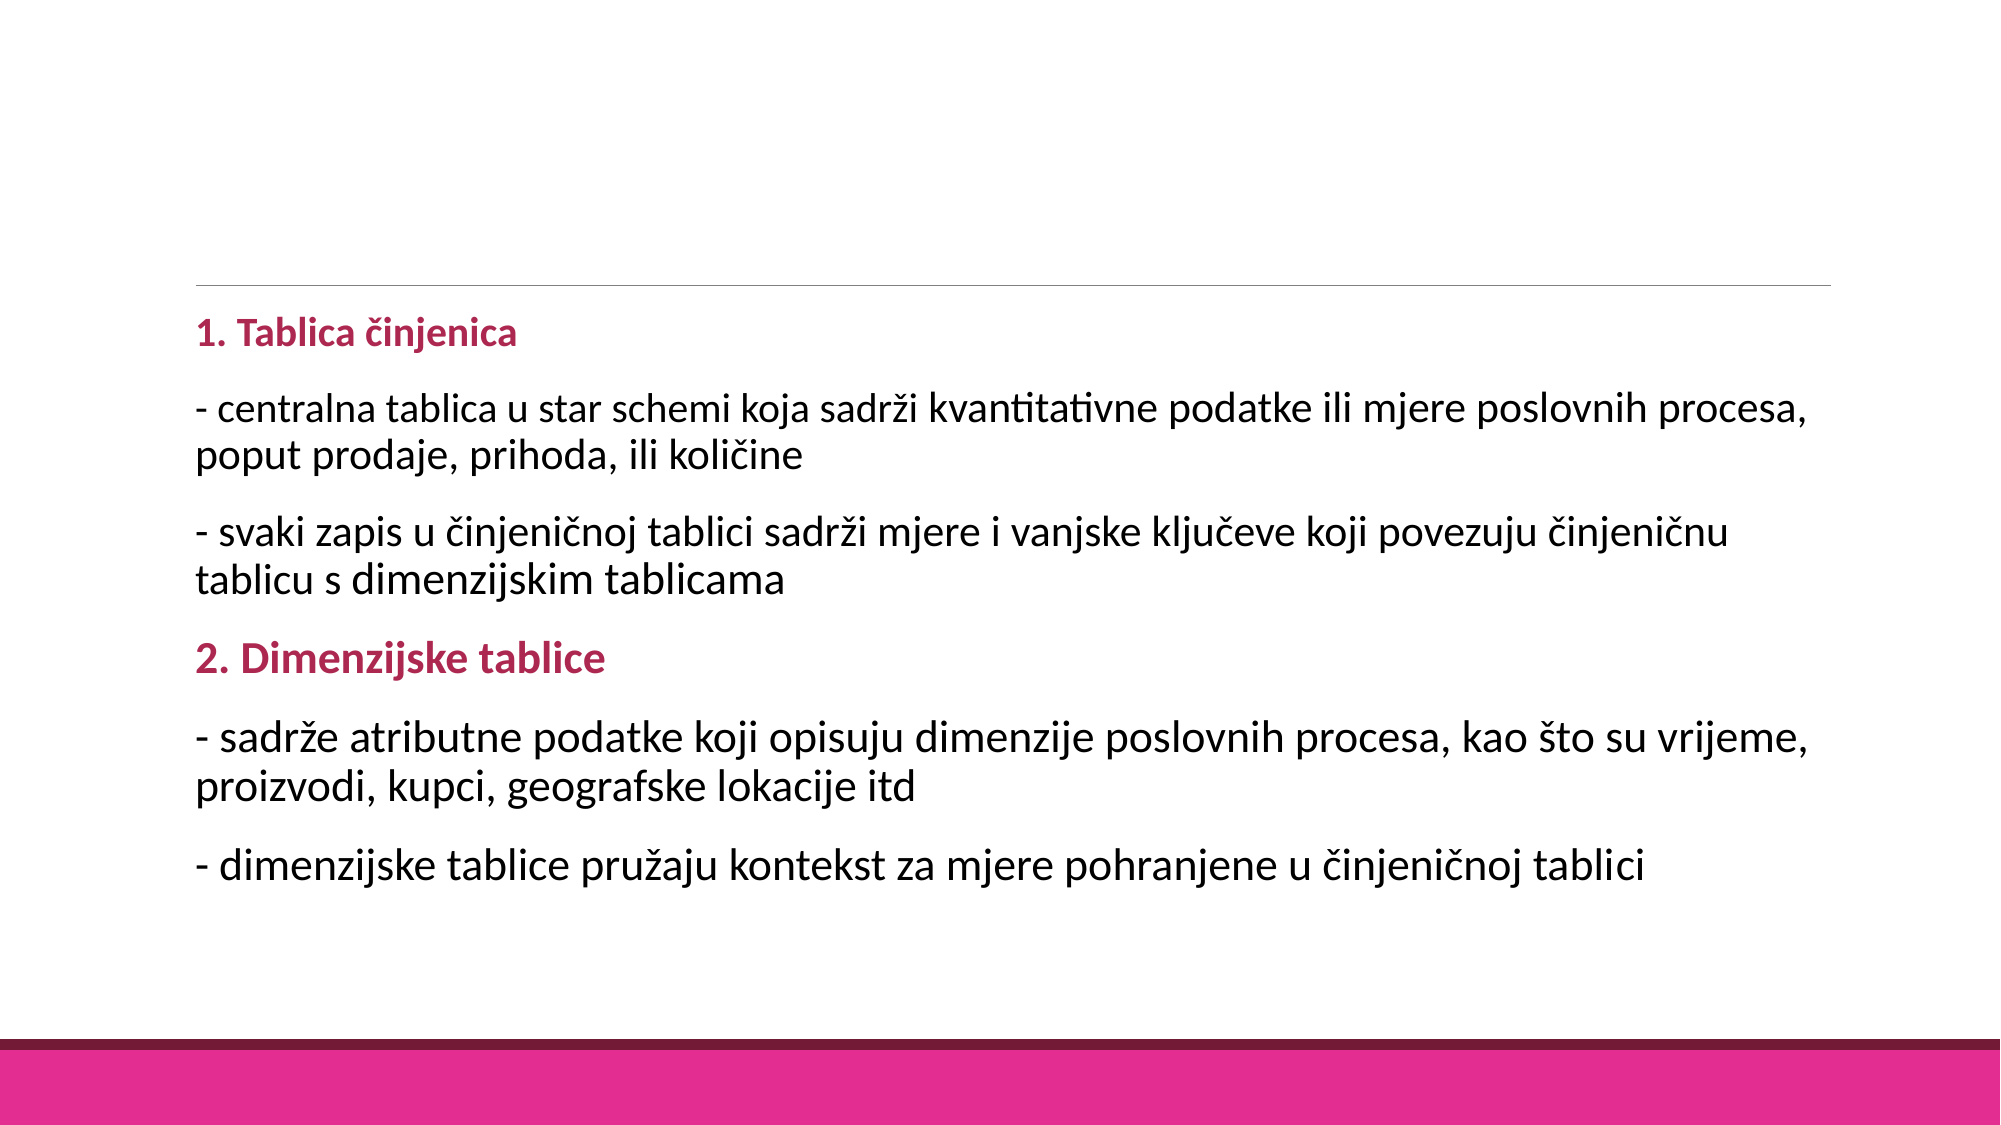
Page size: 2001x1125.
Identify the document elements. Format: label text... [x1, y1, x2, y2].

list 1. Tablica činjenica - centralna tablica u star schemi koja sadrži kvantitativne podatke ili mjere poslovnih procesa, poput prodaje, prihoda, ili količine - svaki zapis u činjeničnoj tablici sadrži mjere i vanjske ključeve koji povezuju činjeničnu tablicu s dimenzijskim tablicama 2. Dimenzijske tablice - sadrže atributne podatke koji opisuju dimenzije poslovnih procesa, kao što su vrijeme, proizvodi, kupci, geografske lokacije itd - dimenzijske tablice pružaju kontekst za mjere pohranjene u činjeničnoj tablici [180, 302, 1830, 963]
